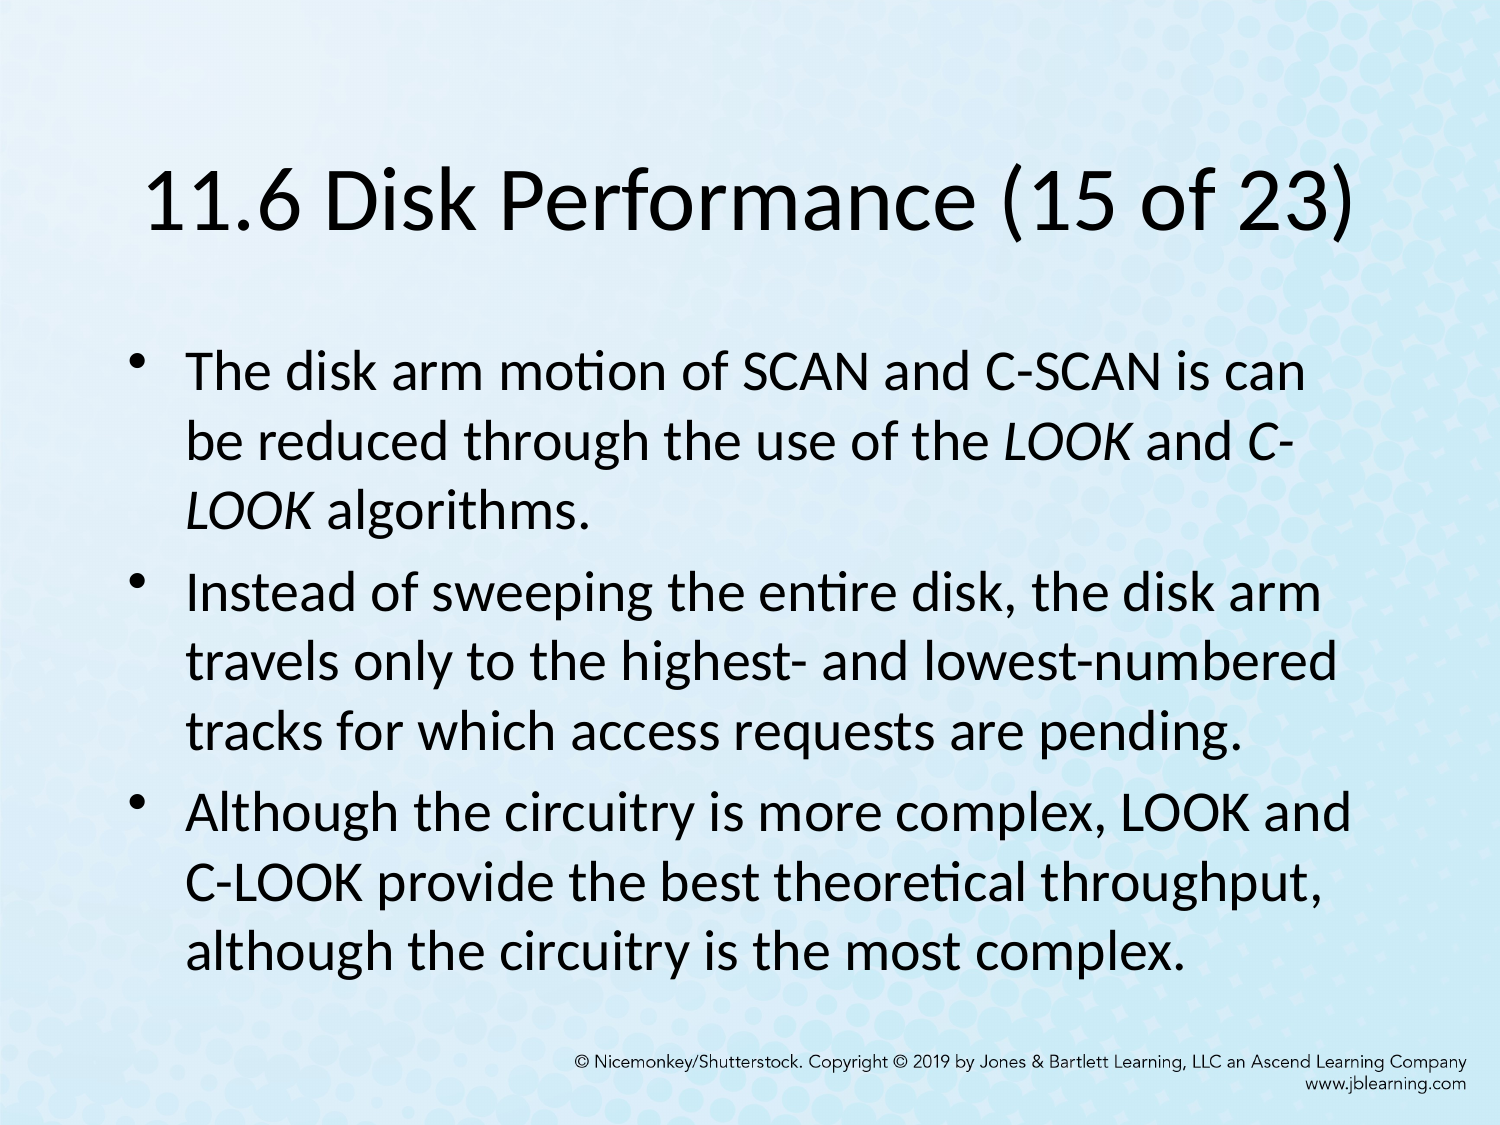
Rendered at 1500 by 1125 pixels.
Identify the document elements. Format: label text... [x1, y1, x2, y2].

list The disk arm motion of SCAN and C-SCAN is can be reduced through the use of the LOOK and C-LOOK algorithms. Instead of sweeping the entire disk, the disk arm travels only to the highest- and lowest-numbered tracks for which access requests are pending. Although the circuitry is more complex, LOOK and C-LOOK provide the best theoretical throughput, although the circuitry is the most complex. [112, 324, 1388, 1000]
title 11.6 Disk Performance (15 of 23) [112, 99, 1388, 288]
picture [0, 0, 1500, 1125]
